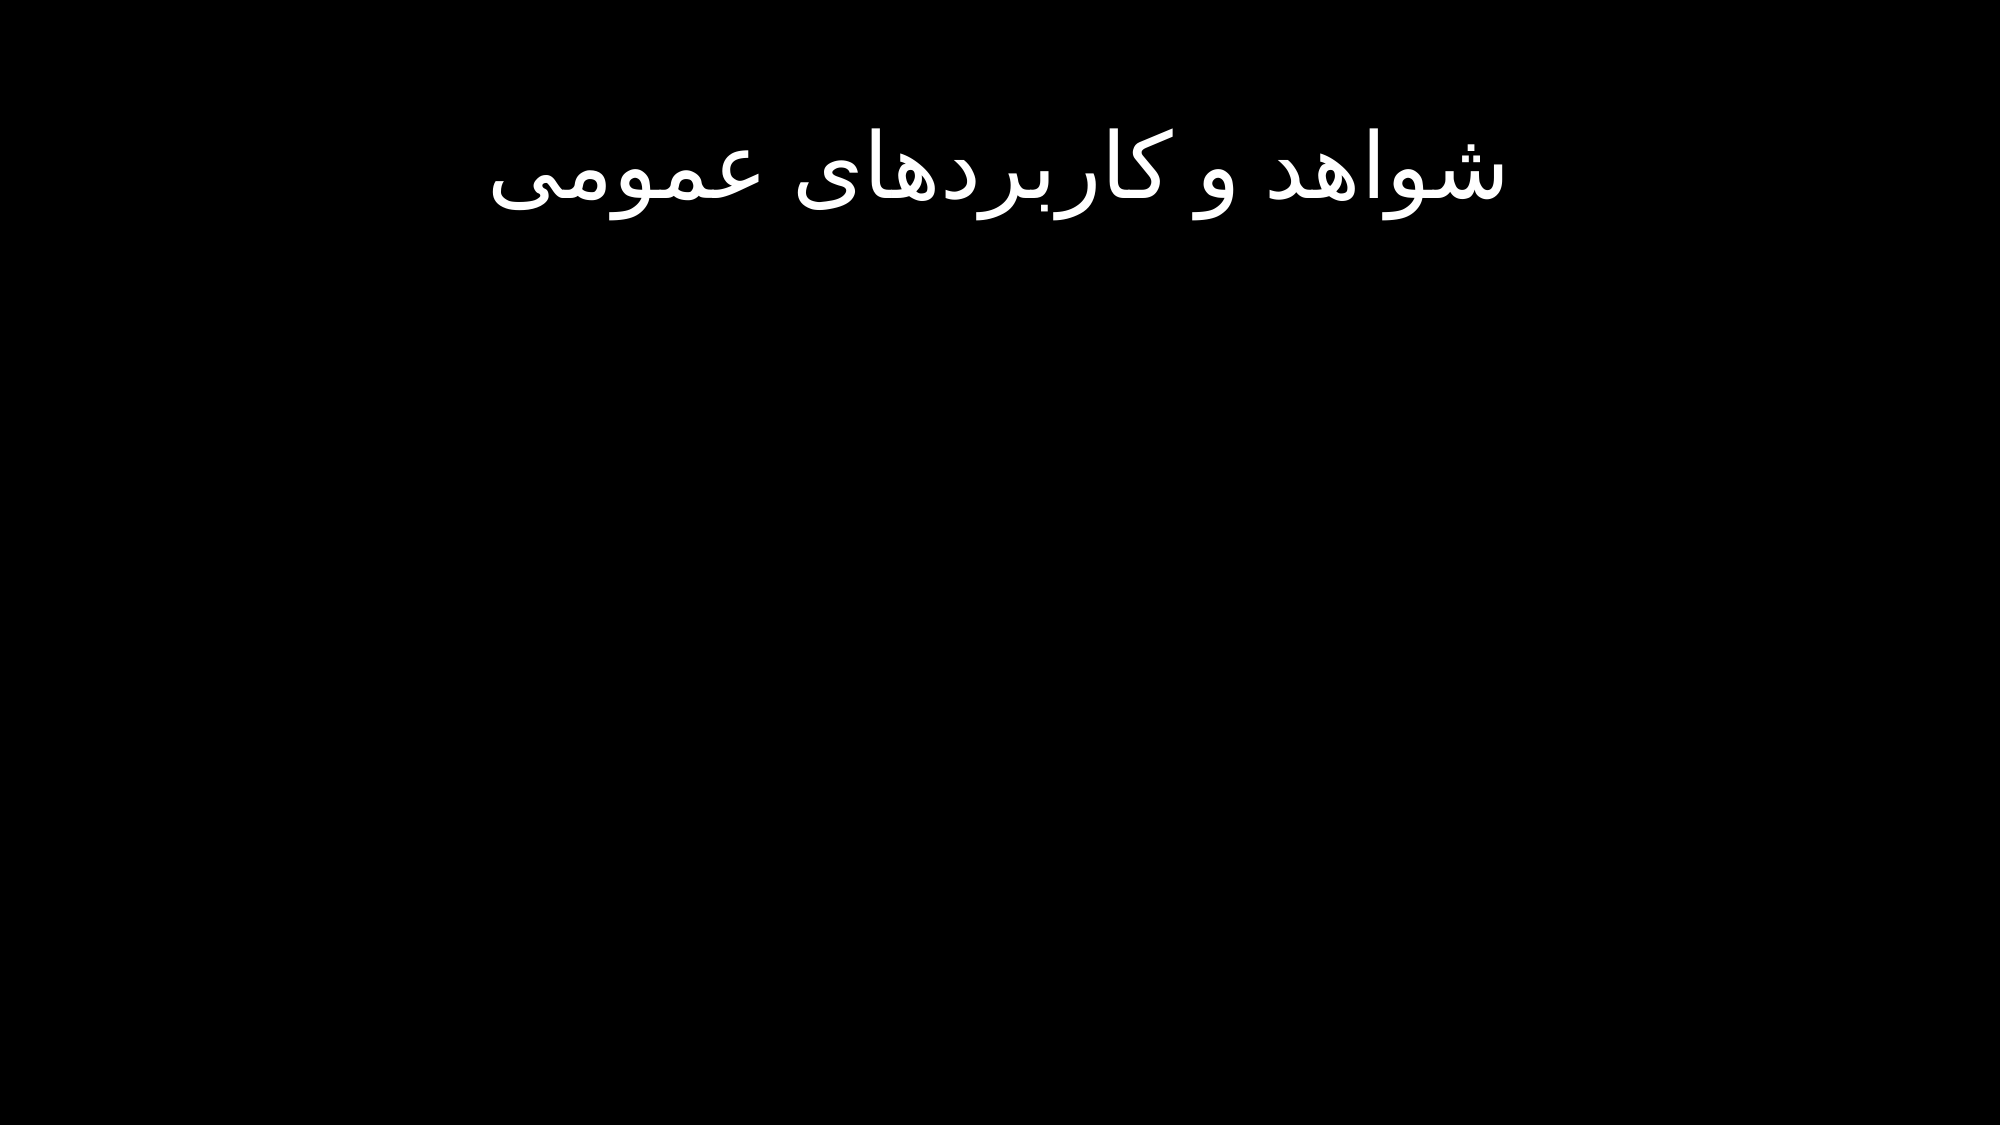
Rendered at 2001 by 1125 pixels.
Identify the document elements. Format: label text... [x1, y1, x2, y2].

title شواهد و کاربردهای عمومی [137, 59, 1863, 278]
